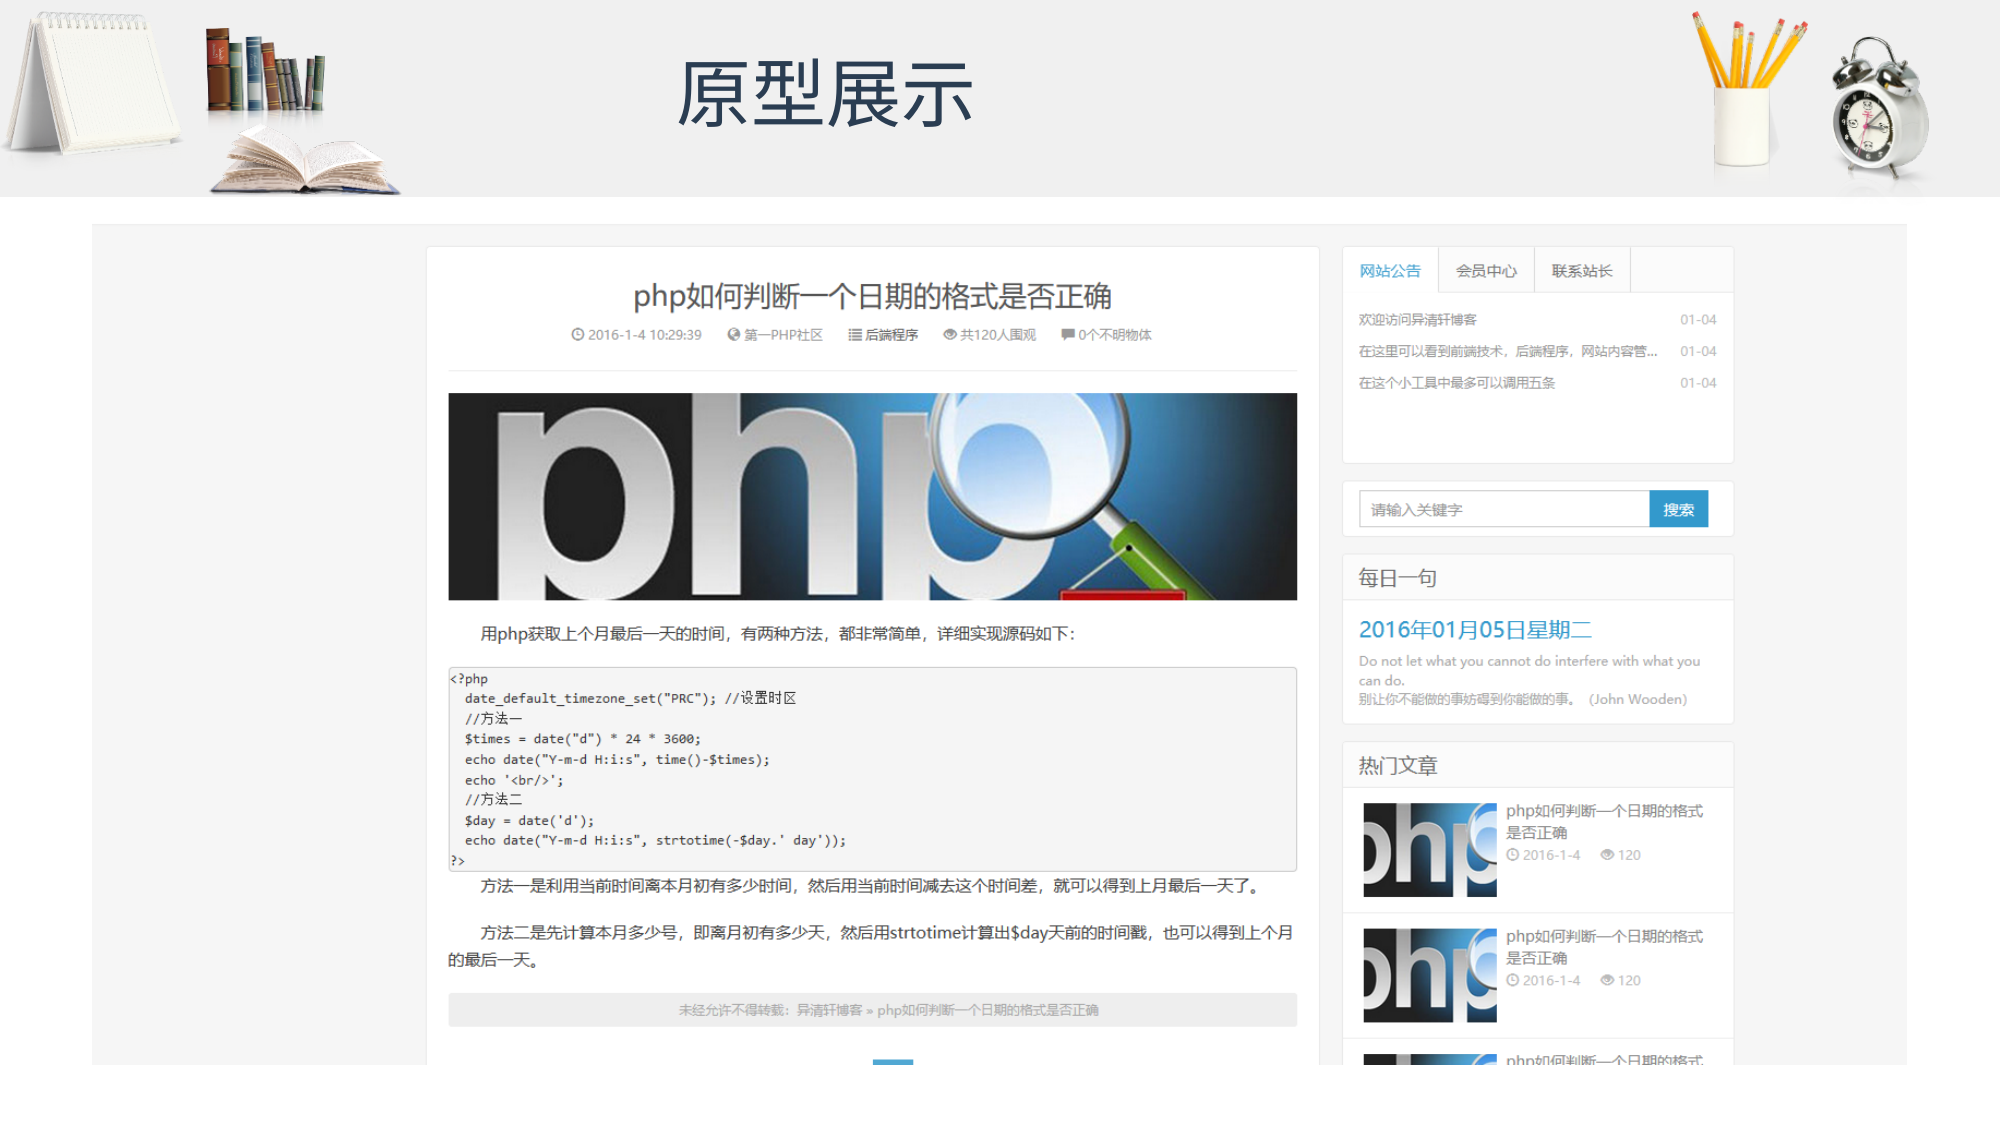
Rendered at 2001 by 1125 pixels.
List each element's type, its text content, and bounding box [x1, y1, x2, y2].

picture [0, 11, 186, 173]
text_box [0, 0, 2000, 197]
picture [1692, 11, 1808, 193]
picture [205, 28, 402, 197]
picture [92, 36, 1939, 1065]
text_box 原型展示 [661, 39, 992, 145]
